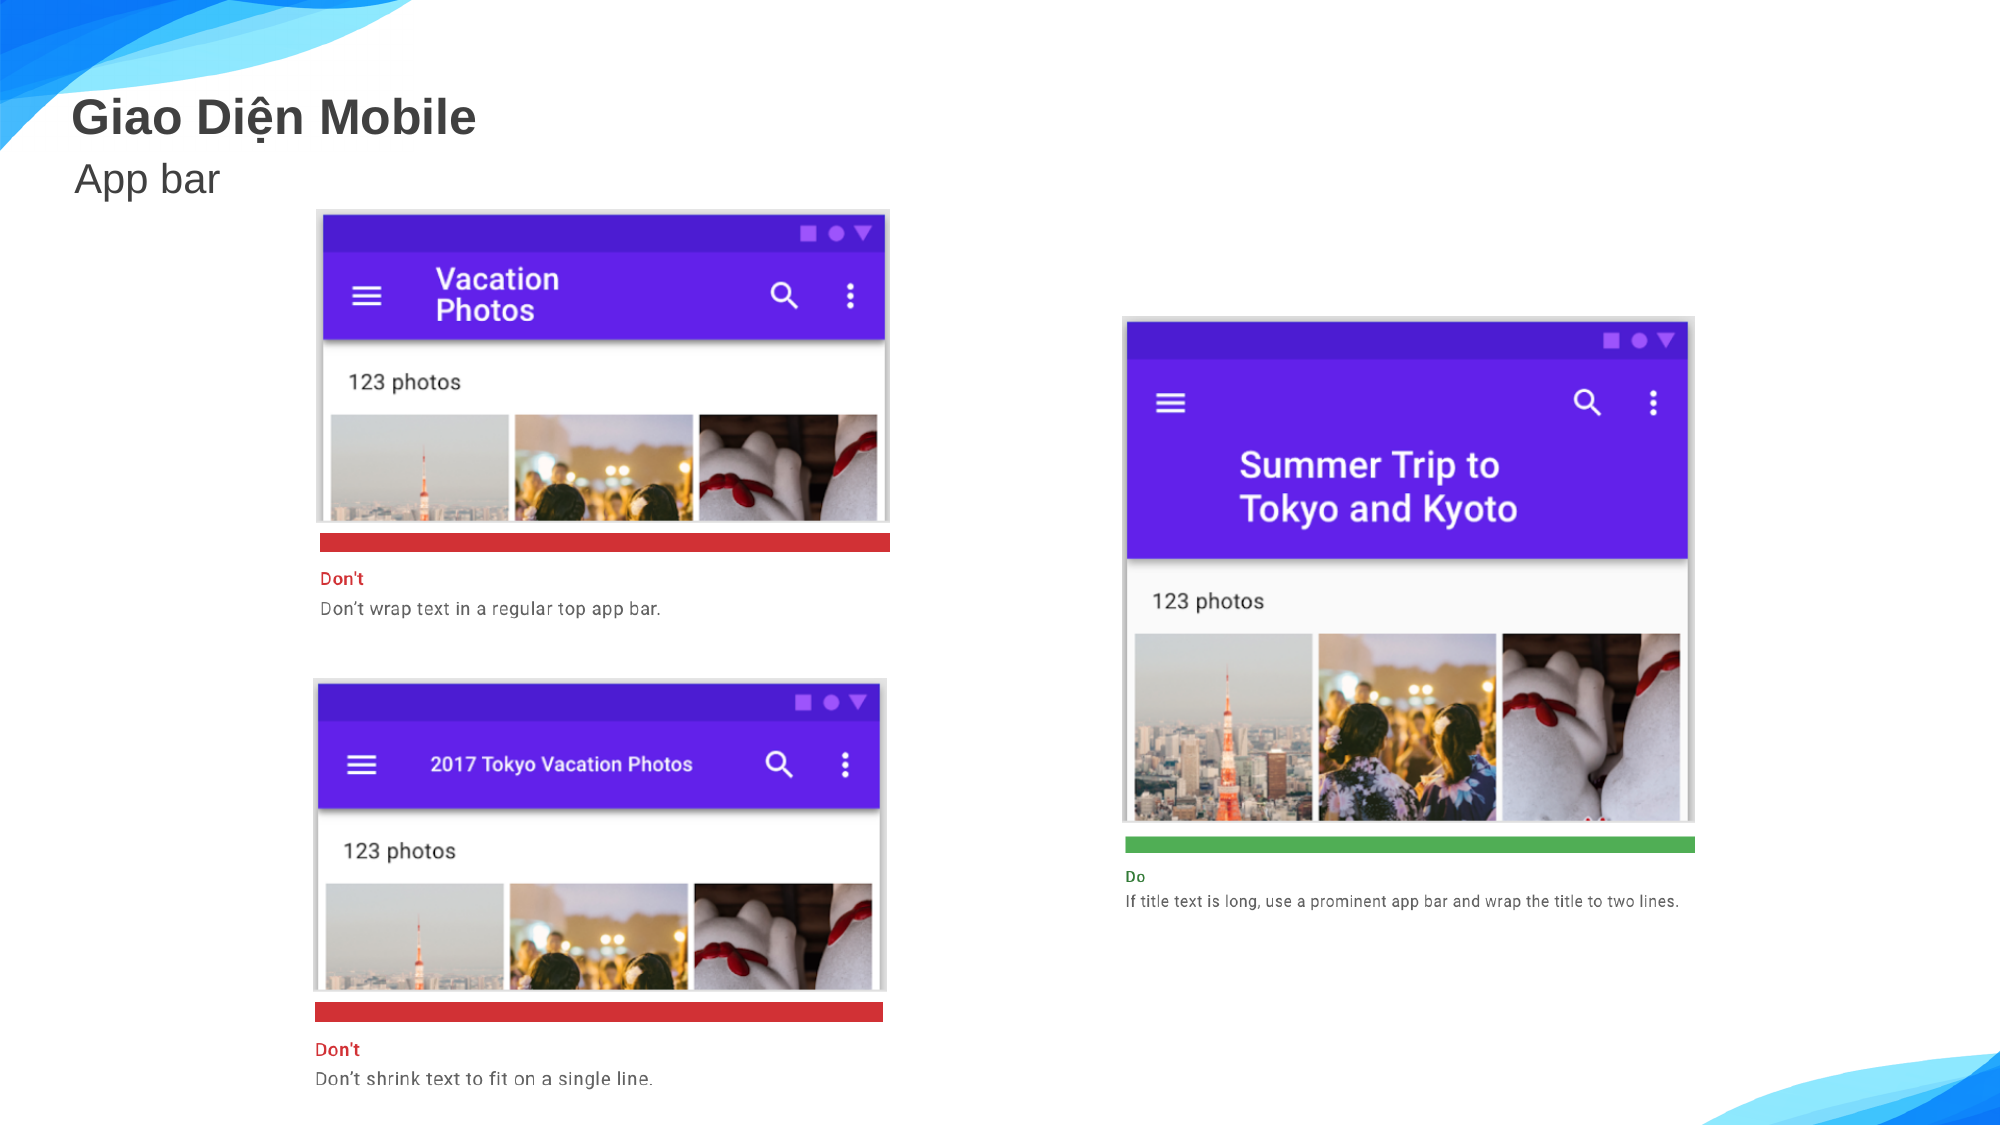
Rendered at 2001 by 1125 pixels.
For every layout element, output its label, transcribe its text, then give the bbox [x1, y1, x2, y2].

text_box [1122, 316, 1695, 917]
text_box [309, 678, 886, 1094]
text_box Giao Diện Mobile [57, 77, 1123, 152]
picture [1699, 1048, 2000, 1125]
text_box App bar [59, 144, 1368, 209]
picture [0, 0, 414, 152]
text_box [316, 209, 890, 626]
